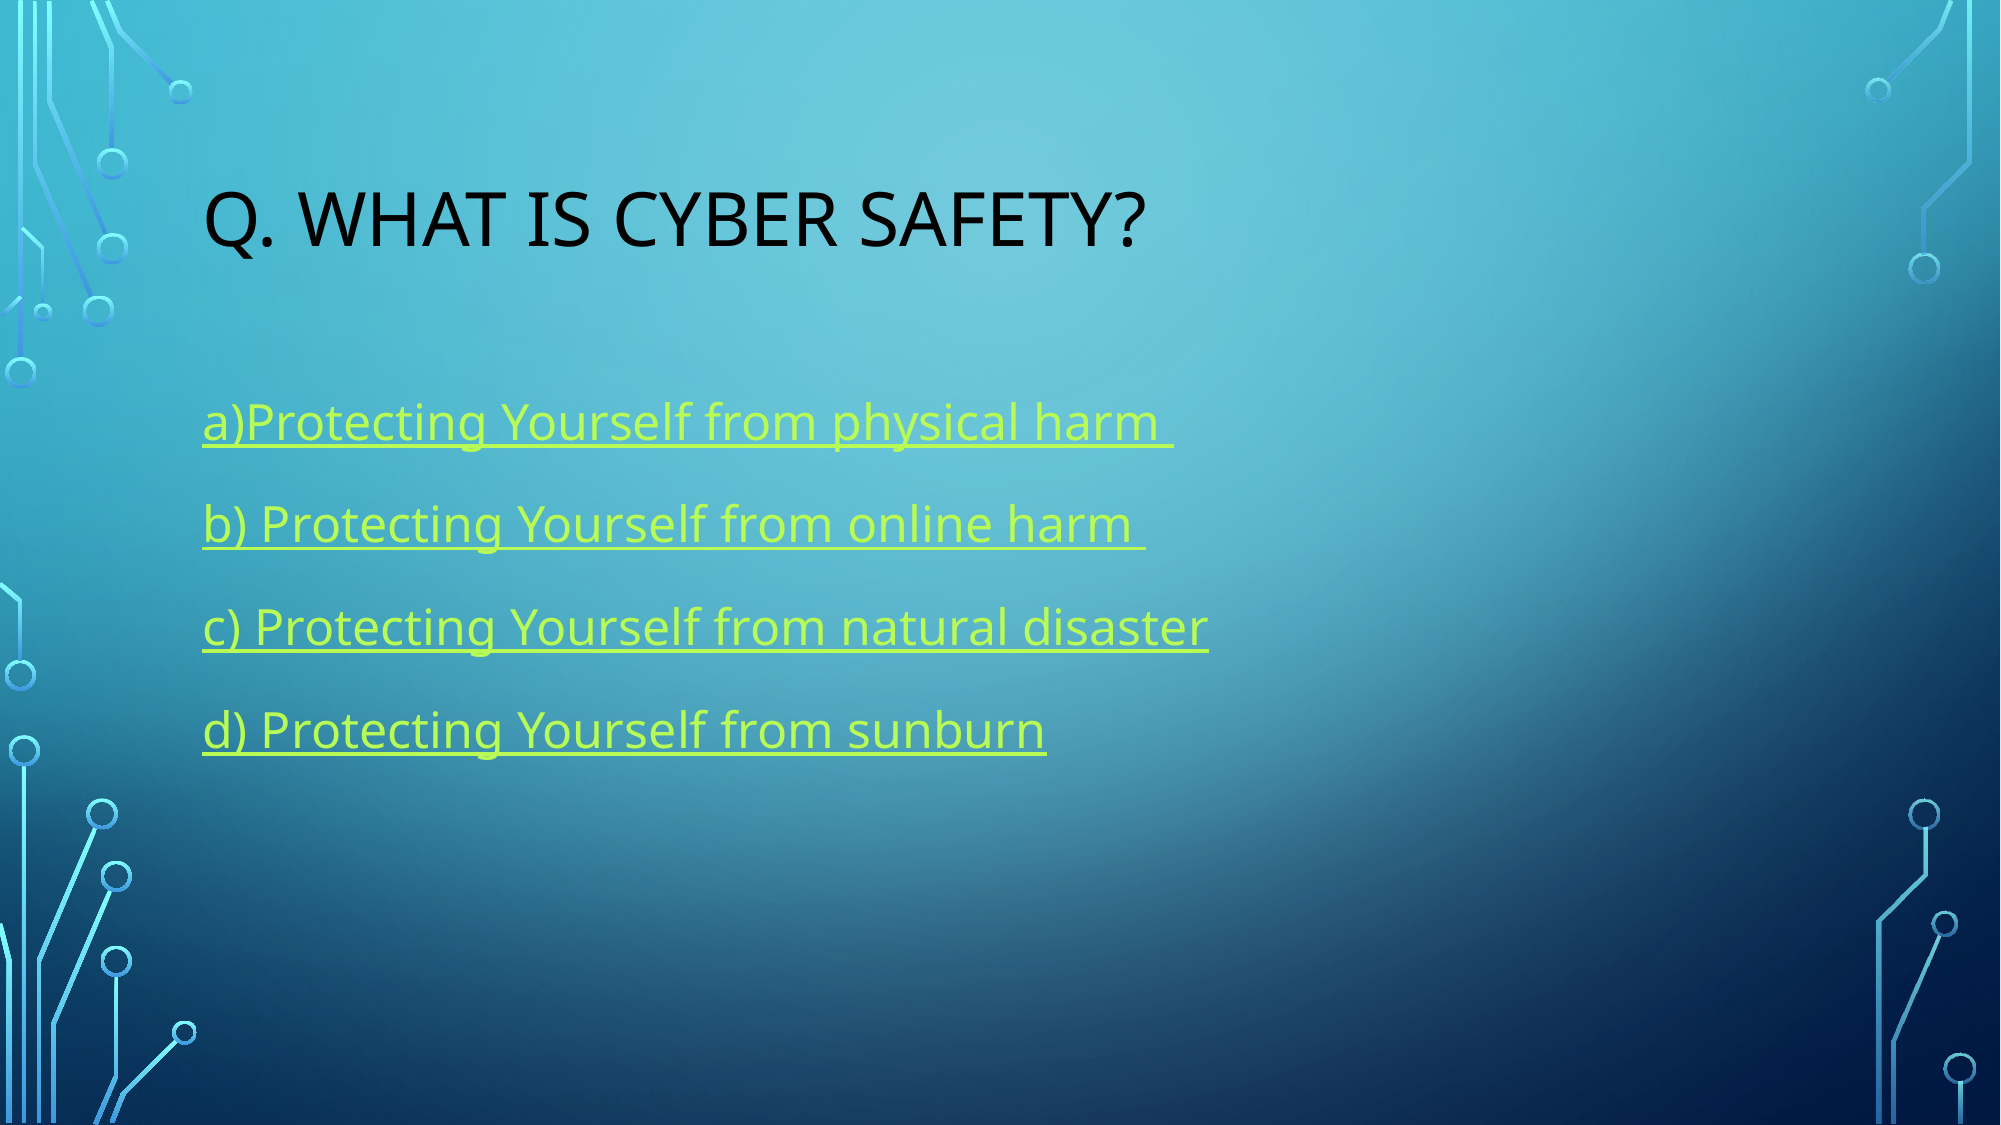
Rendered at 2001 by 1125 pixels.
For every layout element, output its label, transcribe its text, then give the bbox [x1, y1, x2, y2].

title Q. What is cyber safety? [187, 101, 1813, 344]
list a)Protecting Yourself from physical harm b) Protecting Yourself from online harm c) Protecting Yourself from natural disaster d) Protecting Yourself from sunburn [187, 369, 1813, 950]
